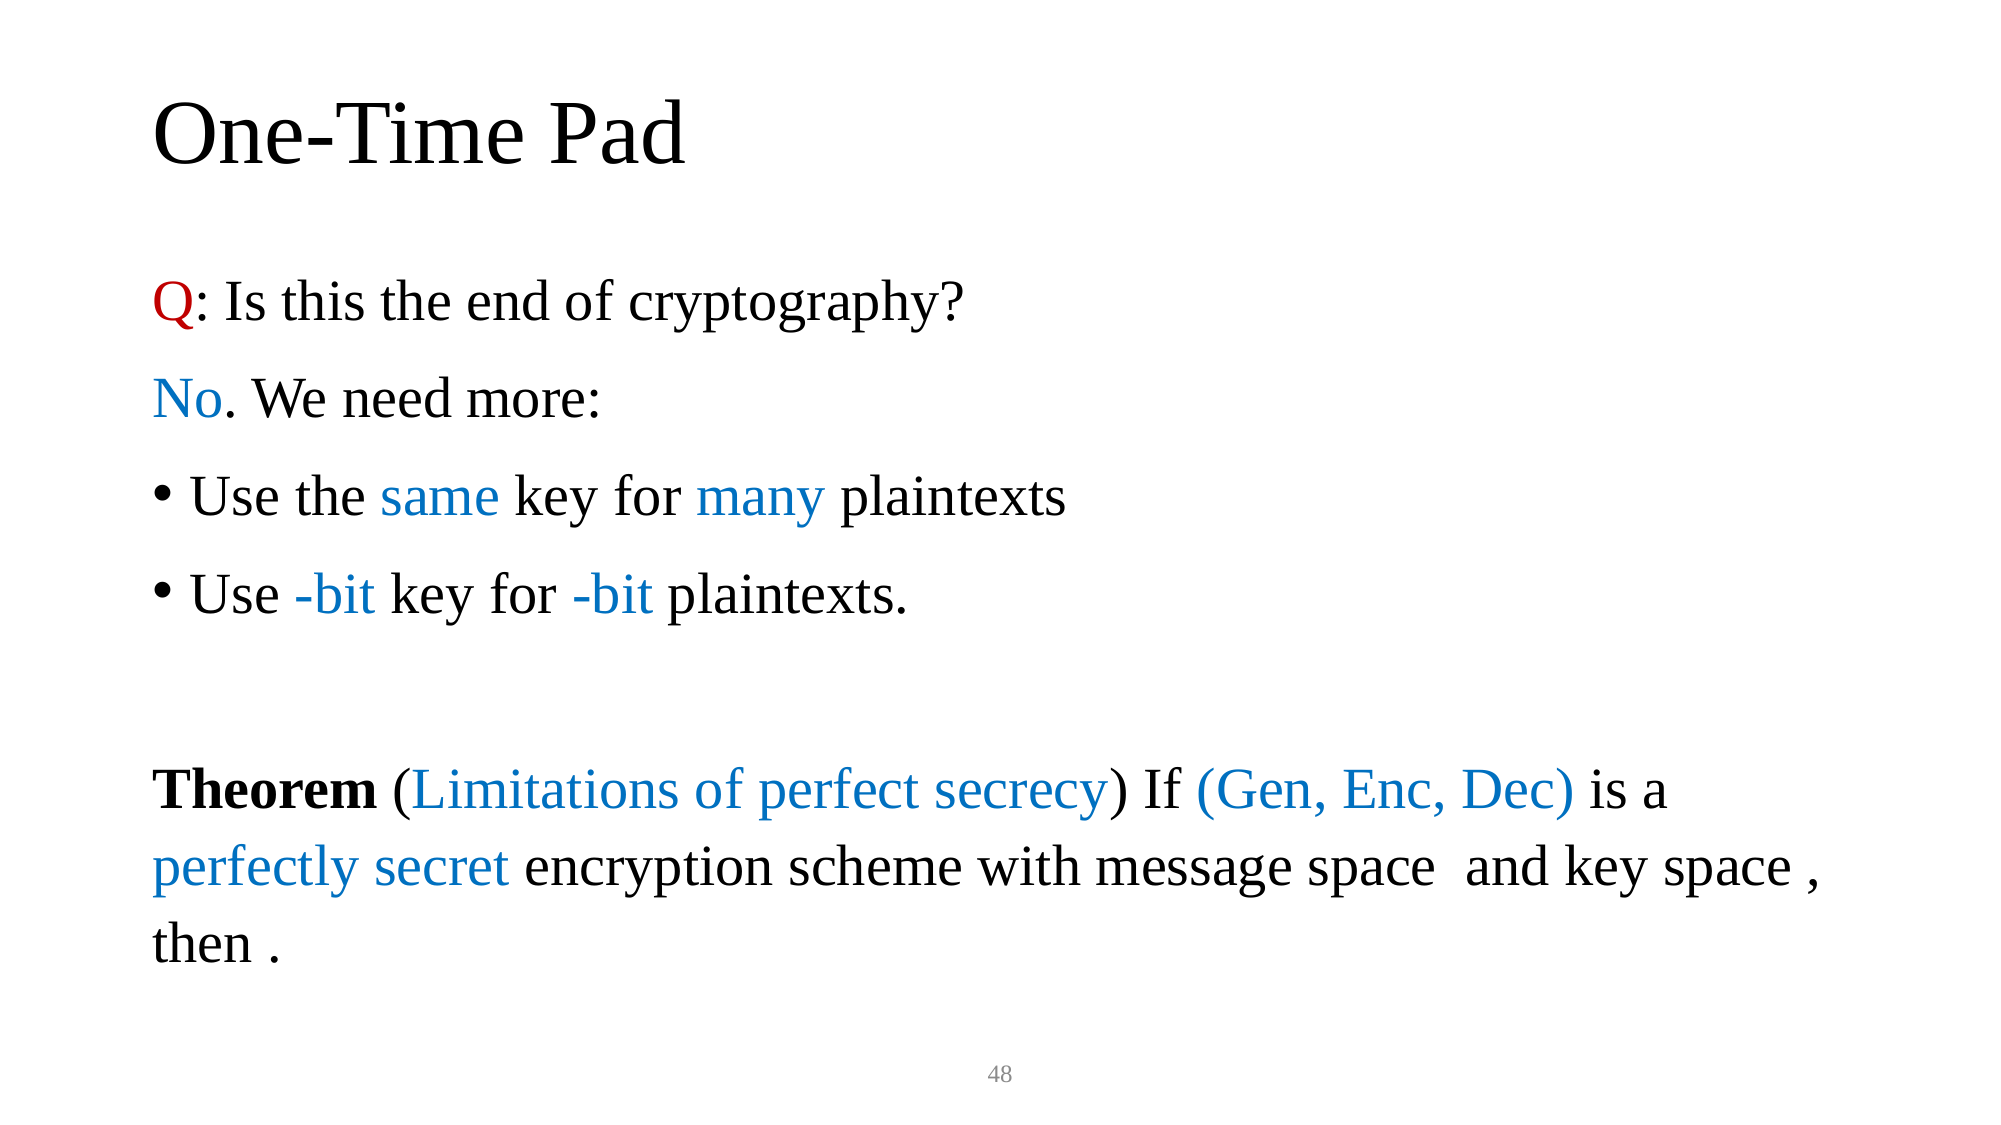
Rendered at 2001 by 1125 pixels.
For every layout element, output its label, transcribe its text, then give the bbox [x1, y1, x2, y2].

title One-Time Pad [137, 59, 1863, 209]
slide_number 48 [938, 1042, 1062, 1103]
